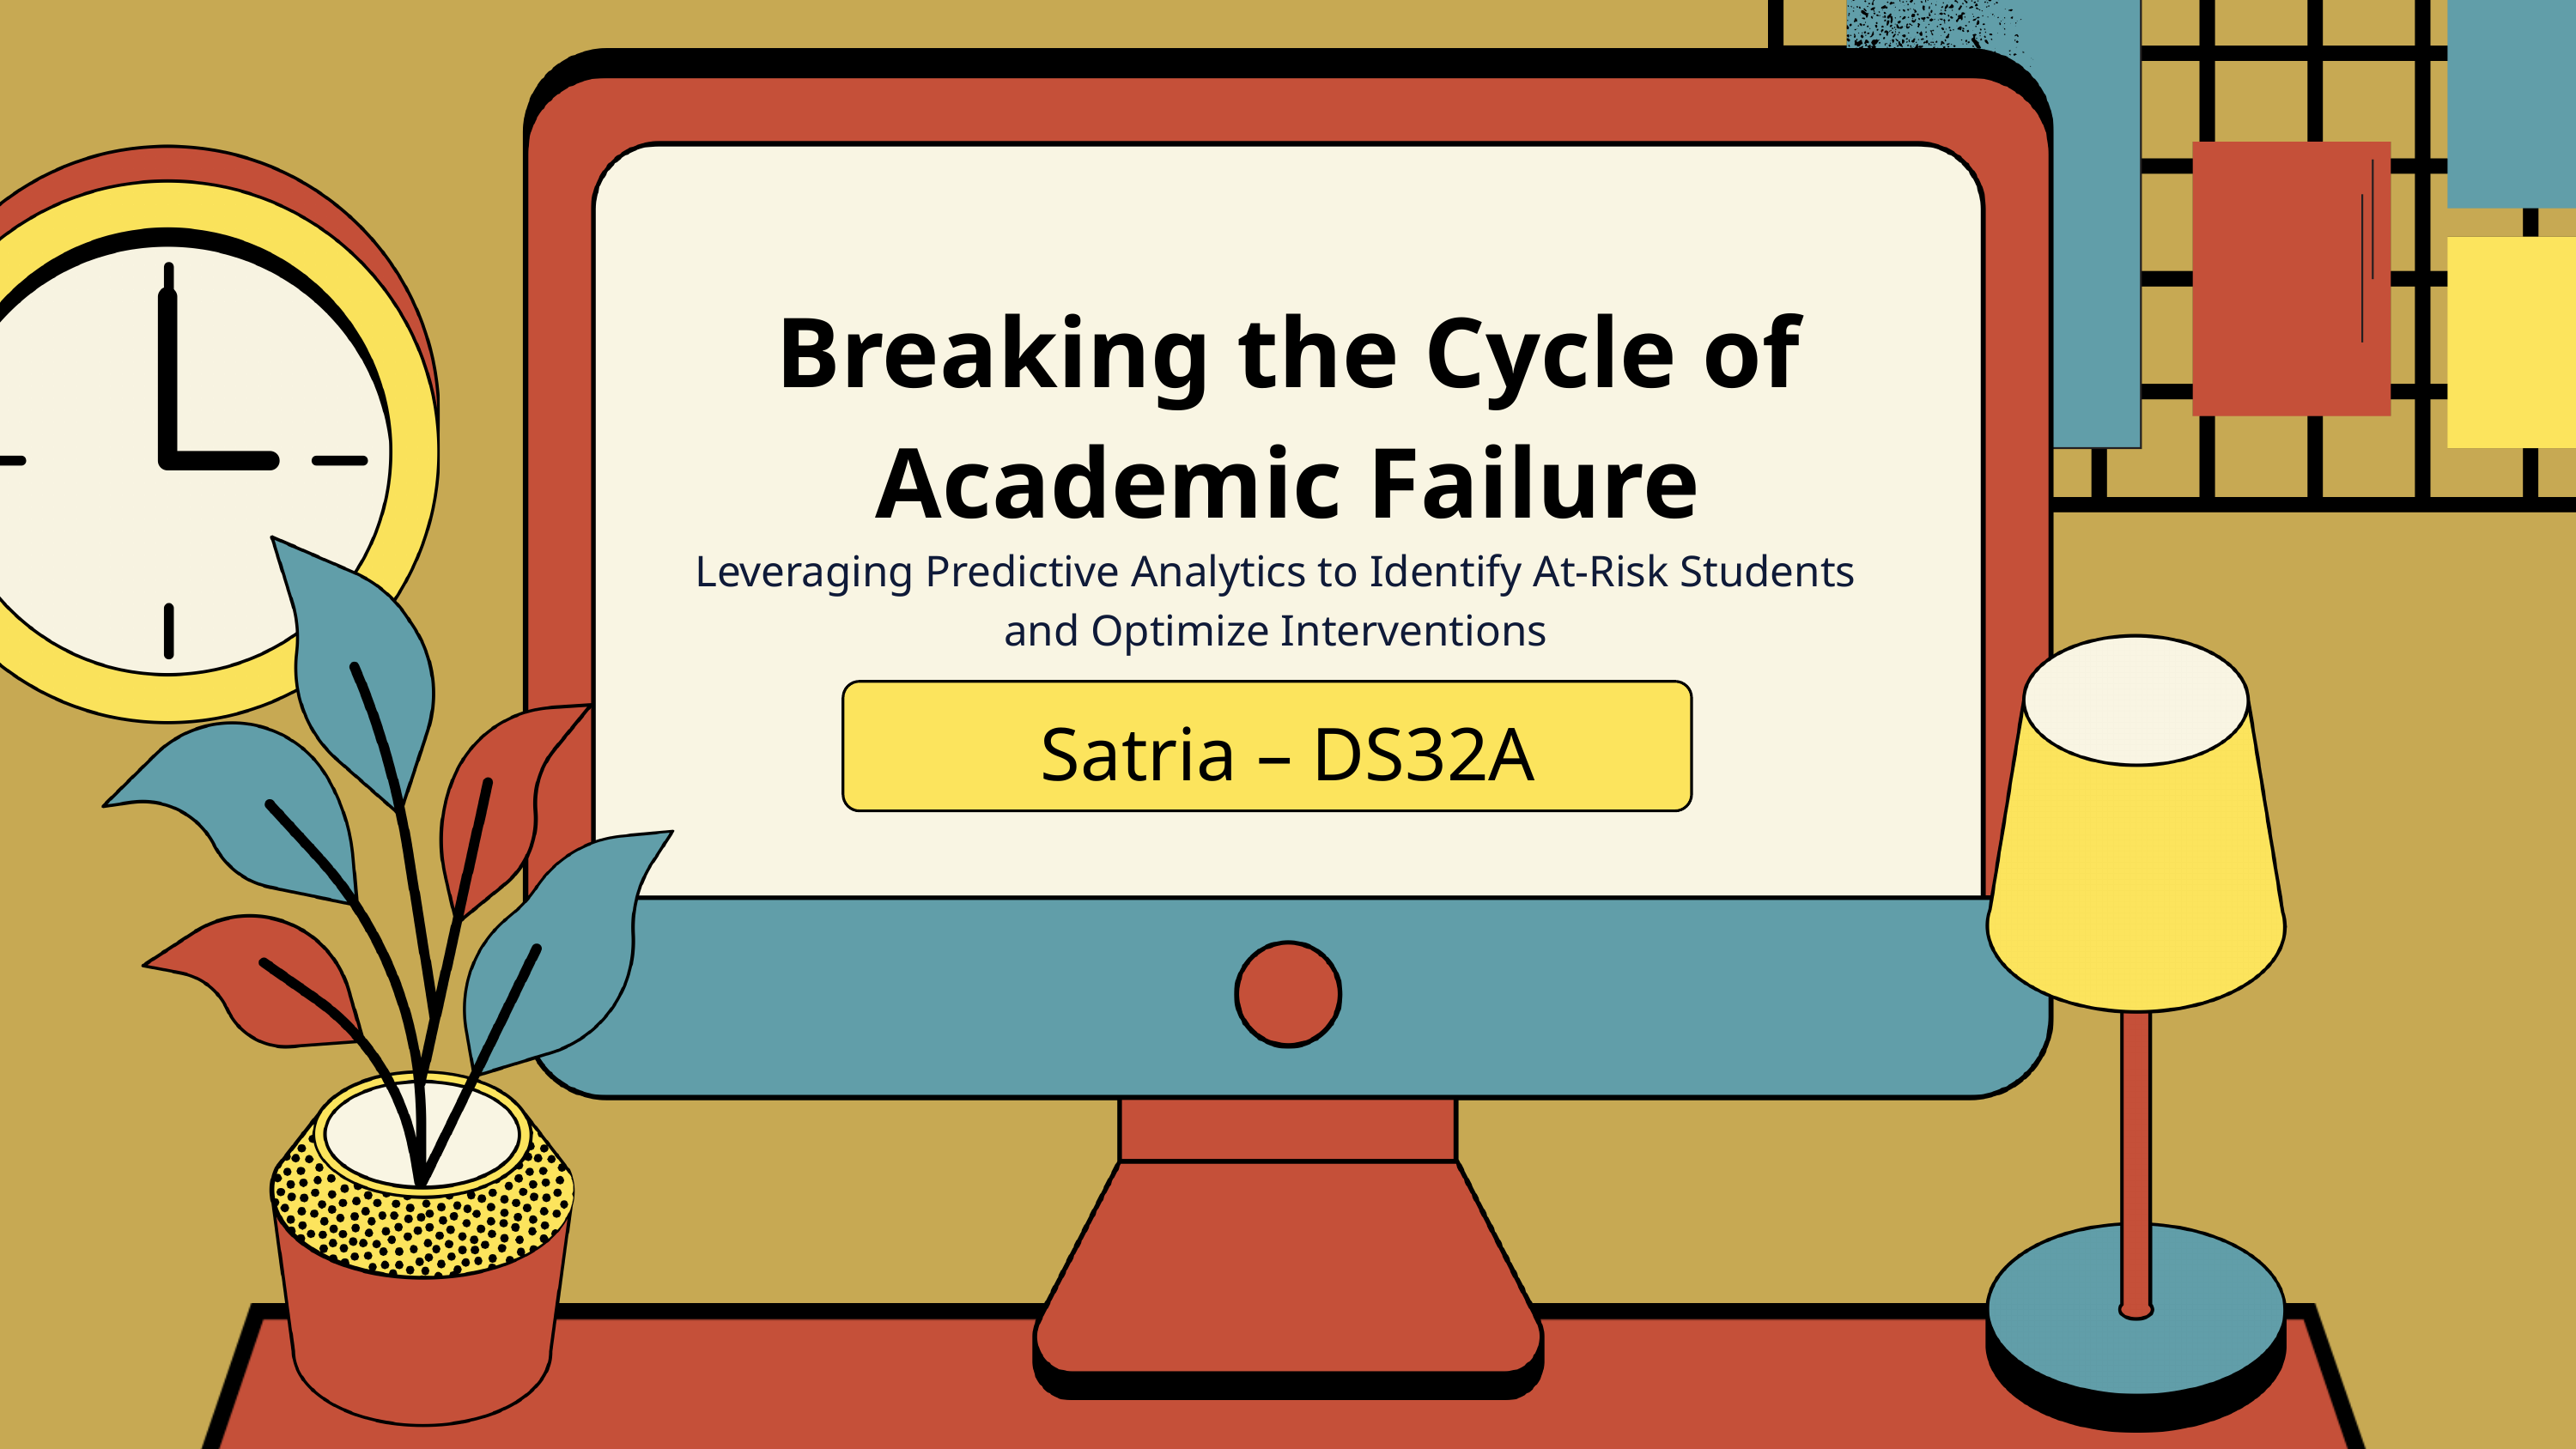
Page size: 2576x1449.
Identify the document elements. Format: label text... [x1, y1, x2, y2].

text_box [842, 681, 1692, 811]
text_box [0, 144, 440, 724]
text_box [100, 535, 675, 1433]
text_box Breaking the Cycle of Academic Failure [657, 275, 1919, 538]
text_box Leveraging Predictive Analytics to Identify At-Risk Students and Optimize Interventions [689, 536, 1863, 655]
text_box [1768, 0, 2576, 512]
text_box [522, 48, 2054, 1400]
text_box [0, 1303, 2576, 1449]
text_box [1972, 627, 2300, 1433]
